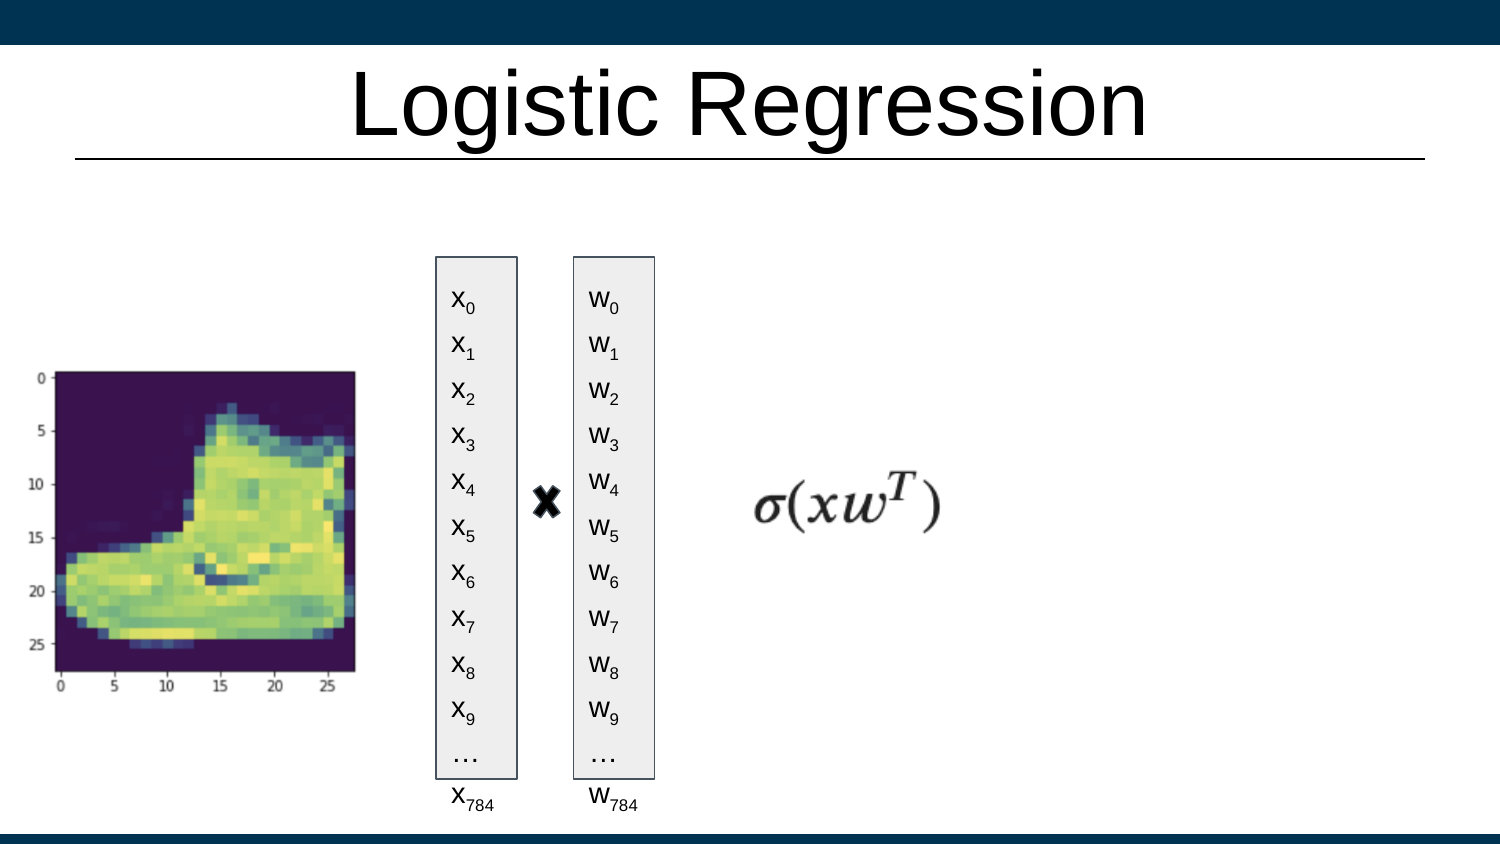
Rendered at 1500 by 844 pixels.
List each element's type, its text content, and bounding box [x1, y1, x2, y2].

picture [24, 361, 362, 697]
text_box x0 x1 x2 x3 x4 x5 x6 x7 x8 x9 … x784 [436, 256, 517, 779]
text_box [533, 485, 560, 518]
text_box w0 w1 w2 w3 w4 w5 w6 w7 w8 w9 … w784 [573, 256, 655, 779]
title Logistic Regression [75, 28, 1425, 169]
picture [731, 449, 955, 554]
